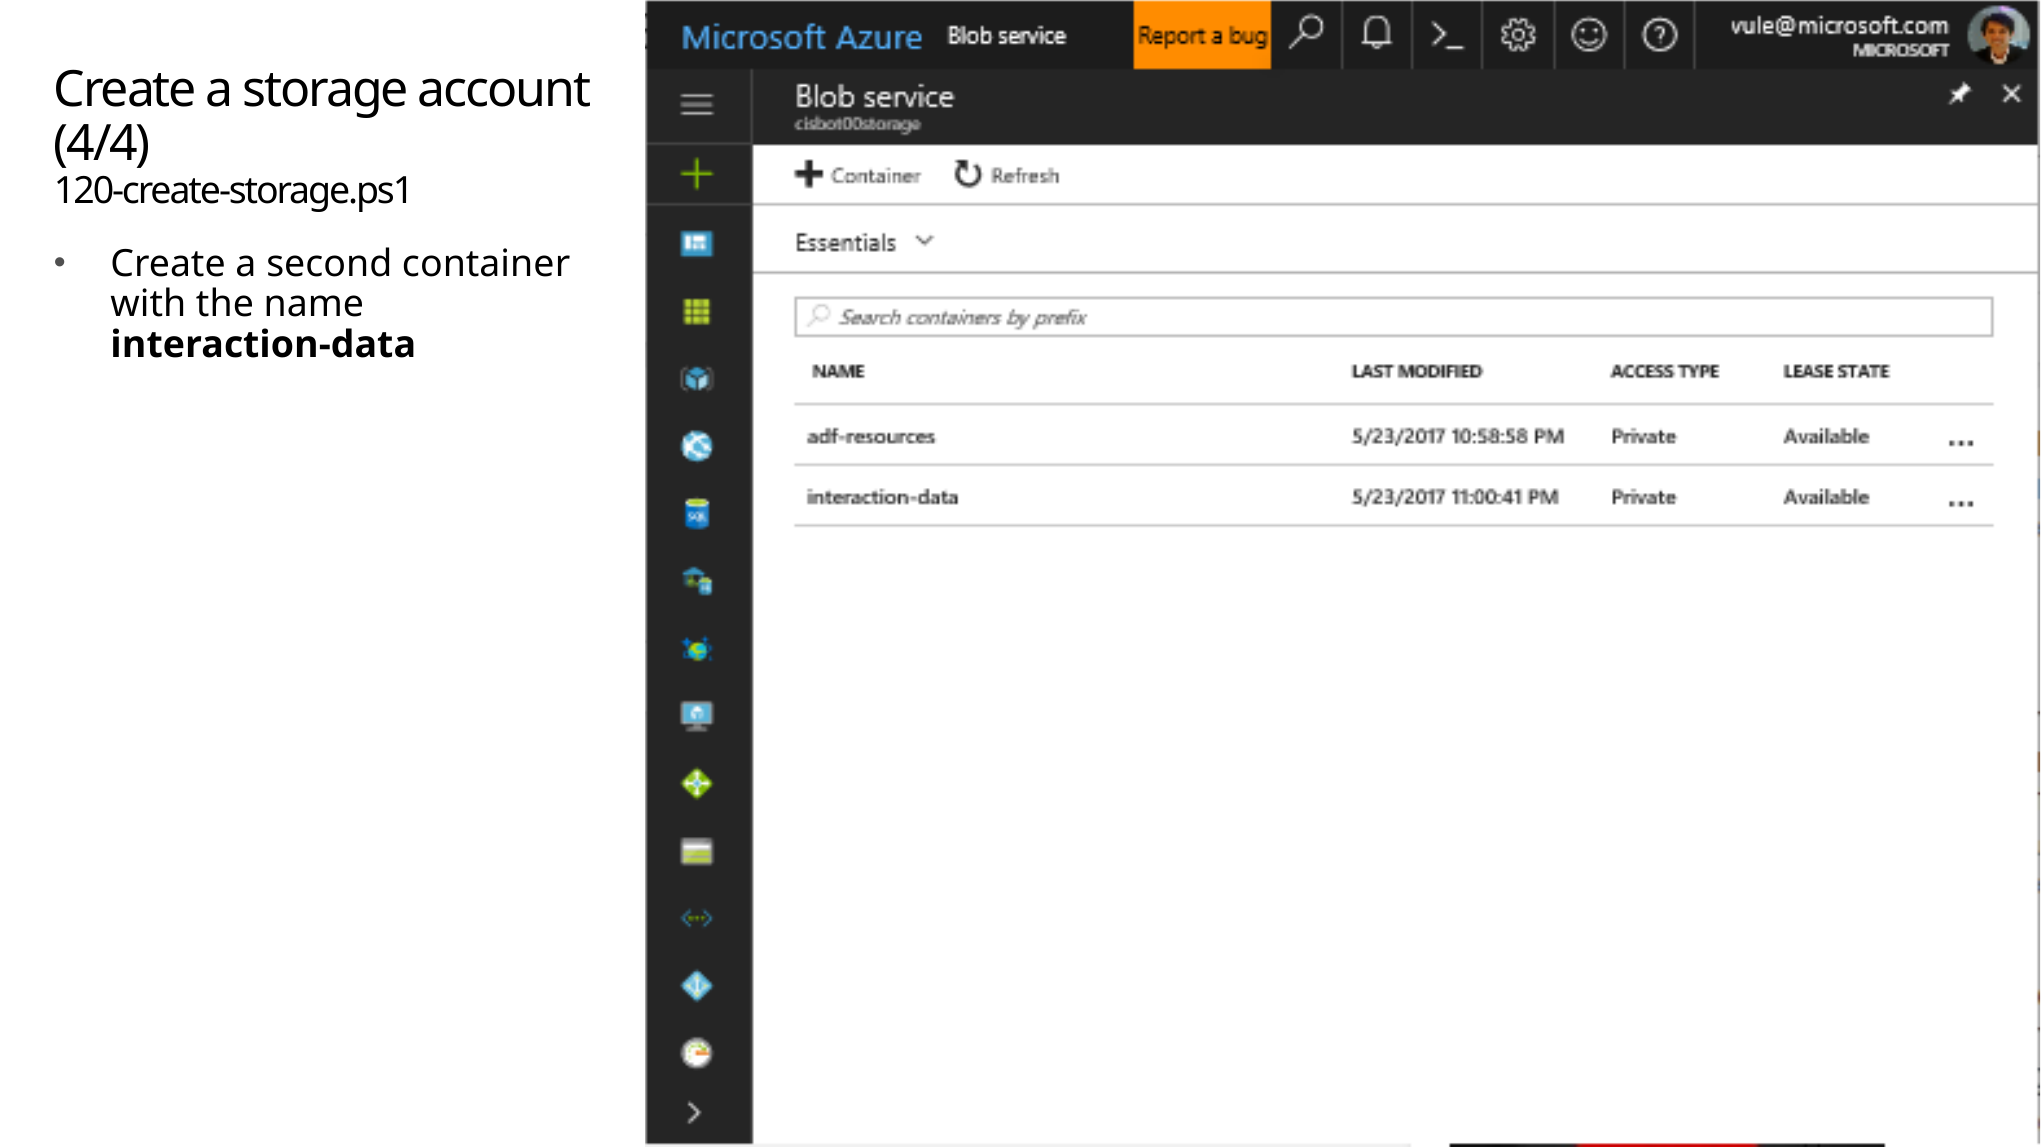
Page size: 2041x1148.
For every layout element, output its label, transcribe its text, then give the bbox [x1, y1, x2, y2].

list Create a second container with the name interaction-data [30, 228, 616, 438]
title Create a storage account (4/4) 120-create-storage.ps1 [30, 48, 644, 179]
picture [644, 0, 2041, 1148]
